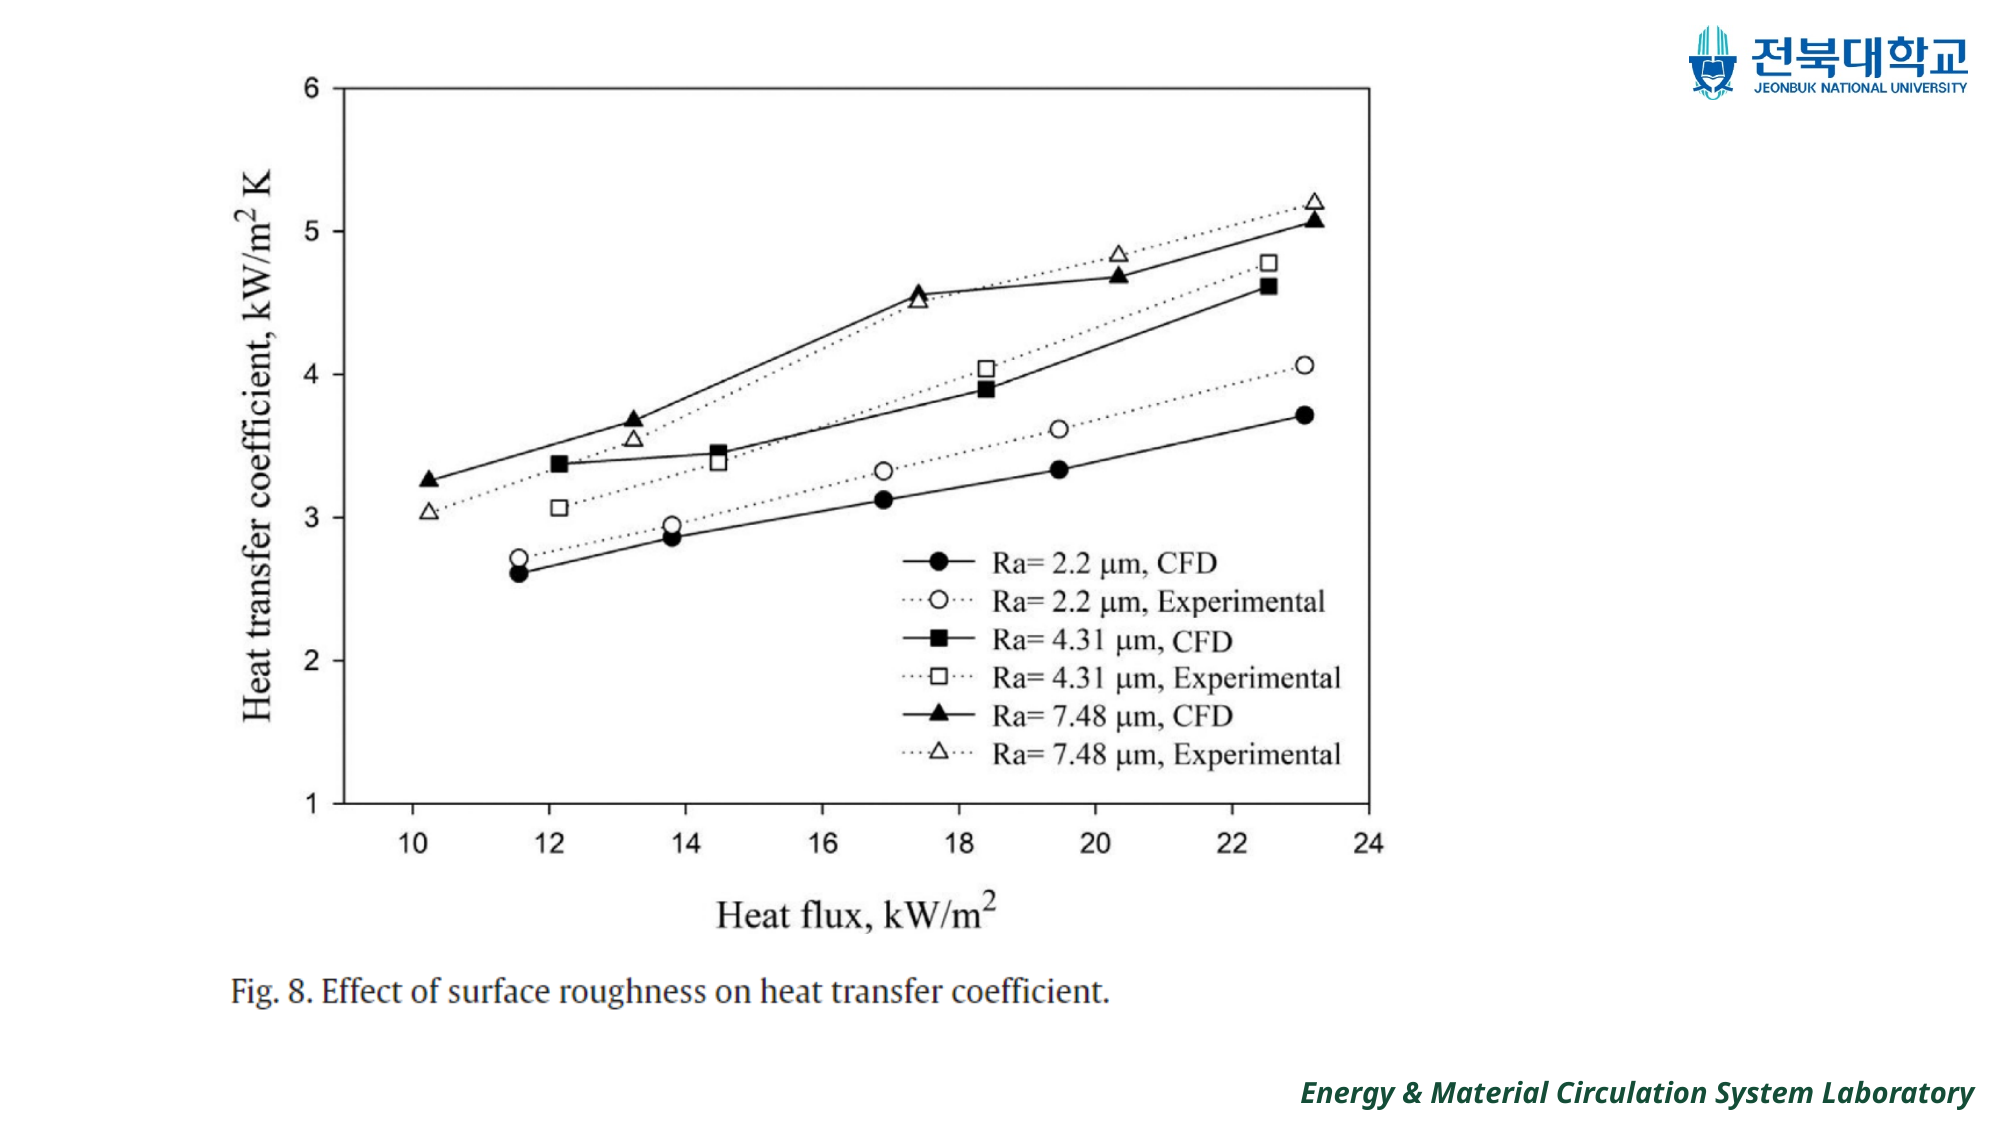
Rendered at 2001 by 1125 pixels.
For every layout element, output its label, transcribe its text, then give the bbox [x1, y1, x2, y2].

picture [229, 971, 1123, 1021]
picture [229, 72, 1389, 934]
picture [1688, 24, 1968, 100]
text_box Energy & Material Circulation System Laboratory [1285, 1066, 1990, 1117]
